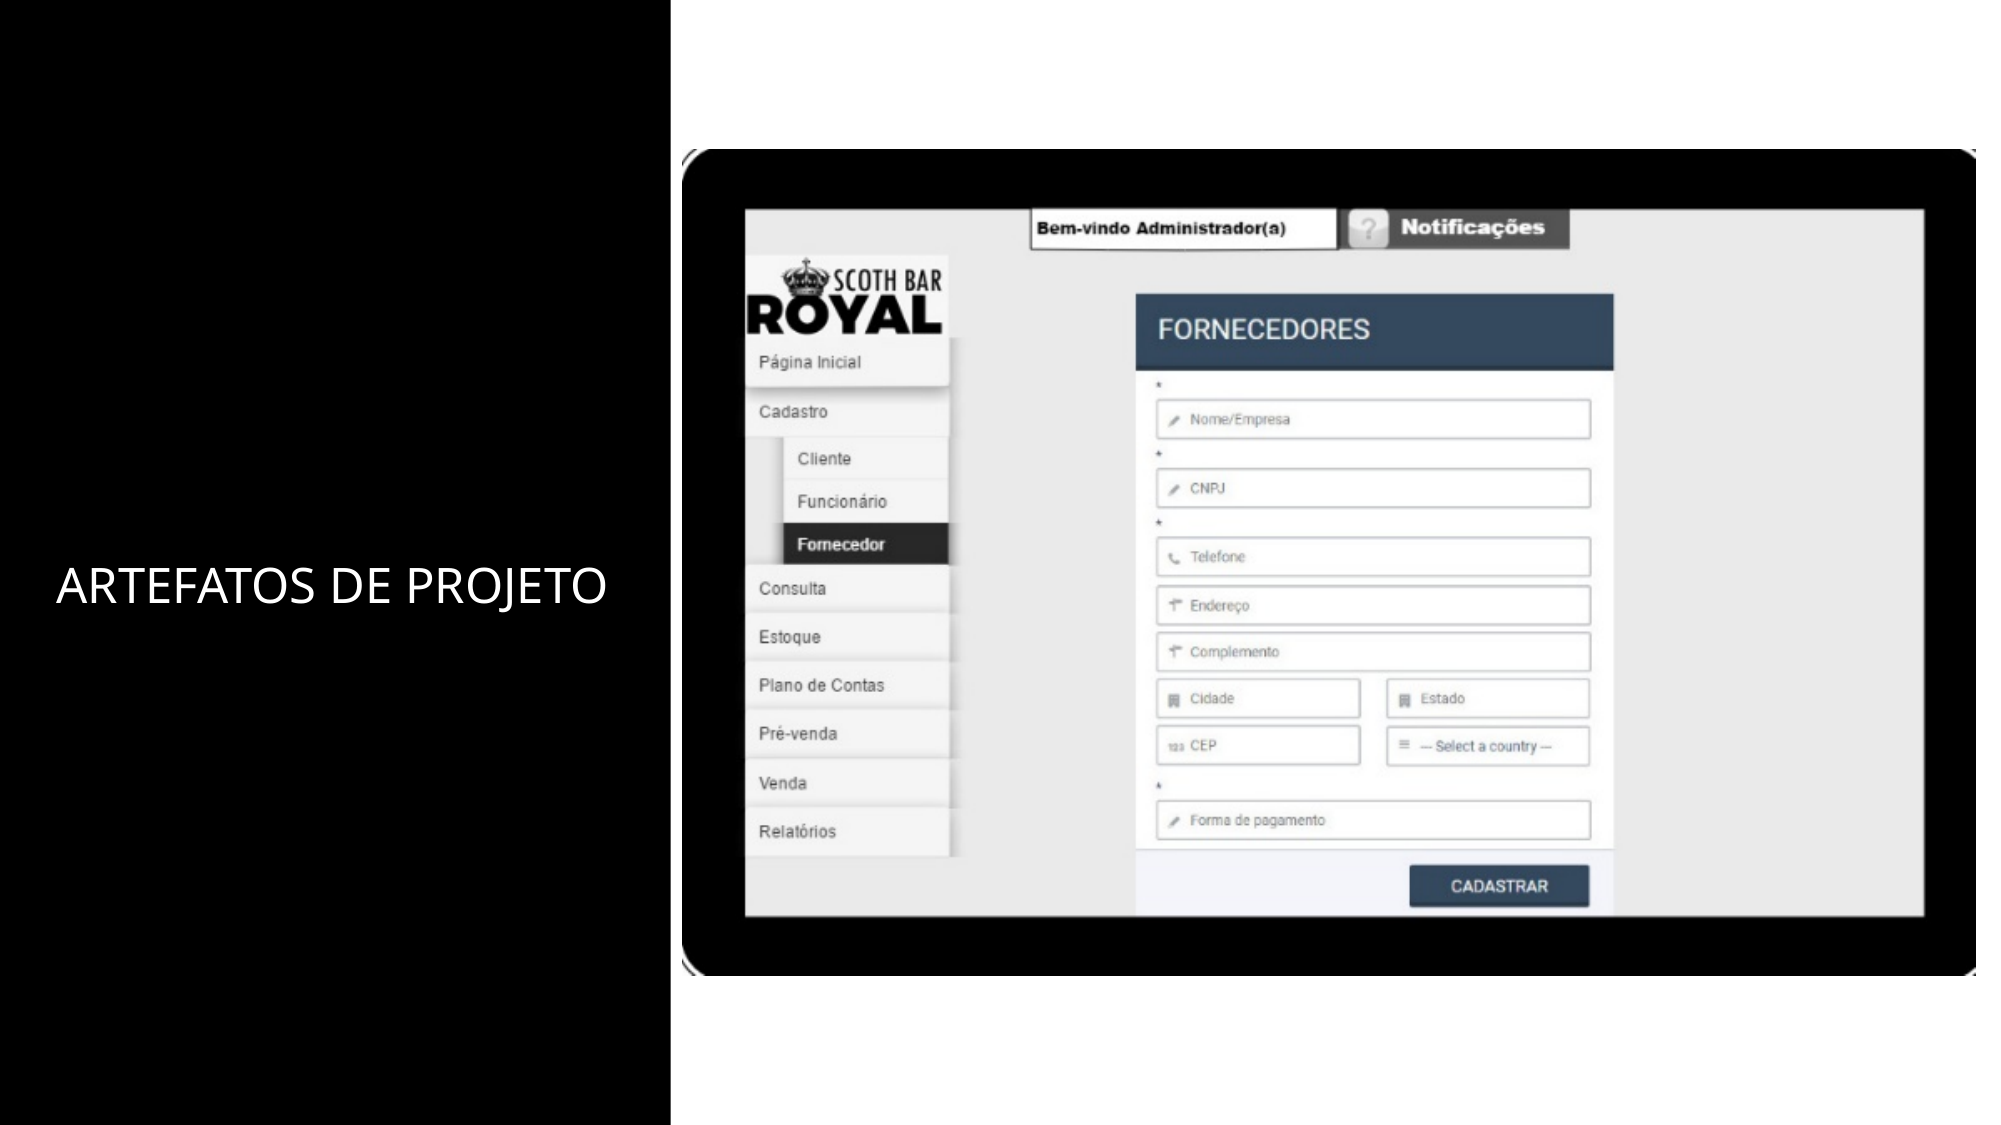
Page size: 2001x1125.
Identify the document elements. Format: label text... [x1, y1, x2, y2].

text_box ARTEFATOS DE PROJETO [41, 490, 629, 621]
picture [682, 148, 1977, 977]
text_box [0, 0, 672, 1125]
